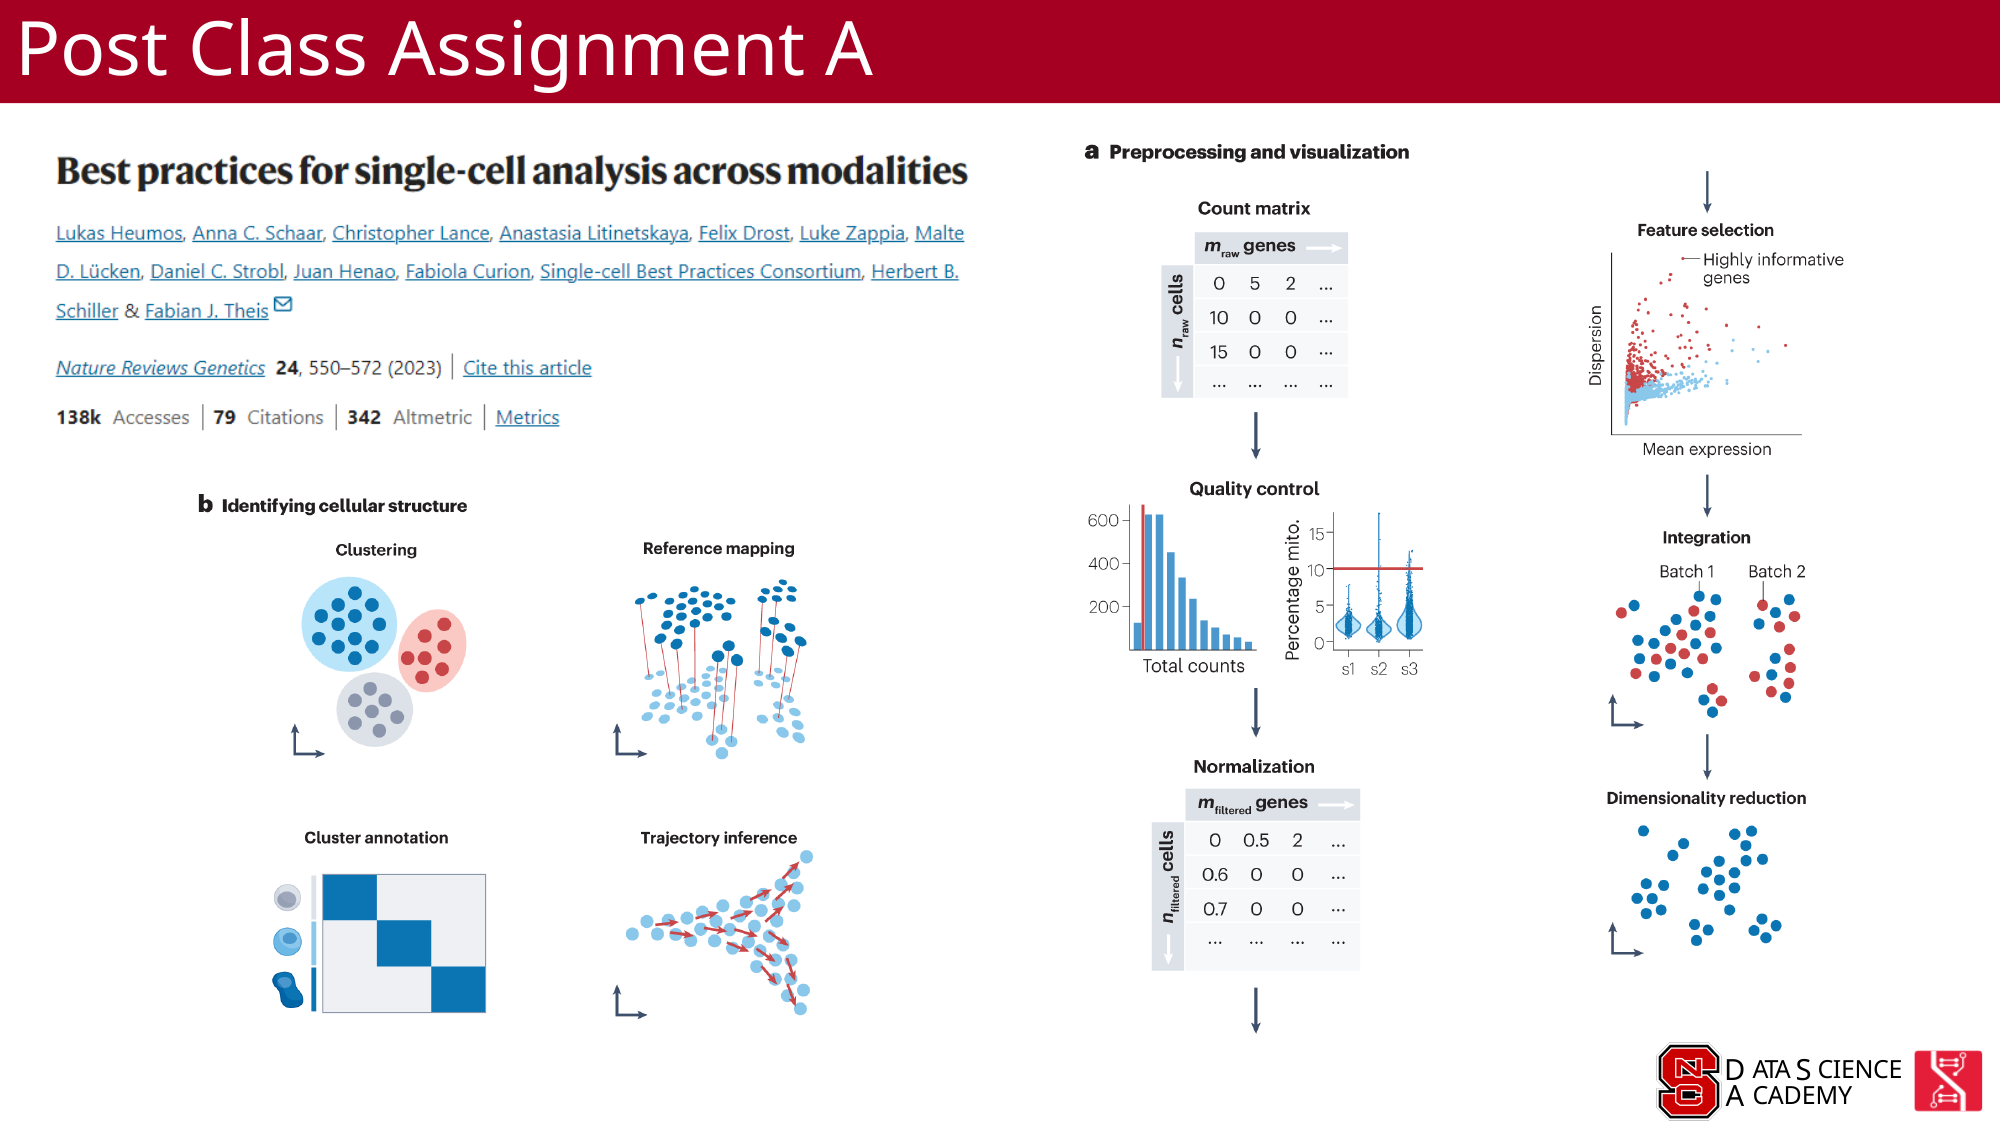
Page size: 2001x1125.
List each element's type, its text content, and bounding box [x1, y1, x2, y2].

picture [1084, 142, 1445, 1041]
title Post Class Assignment A [0, 0, 2000, 104]
picture [43, 142, 983, 434]
picture [187, 494, 840, 1099]
picture [1656, 1042, 1722, 1121]
picture [1549, 168, 1881, 957]
picture [1912, 1050, 1985, 1112]
